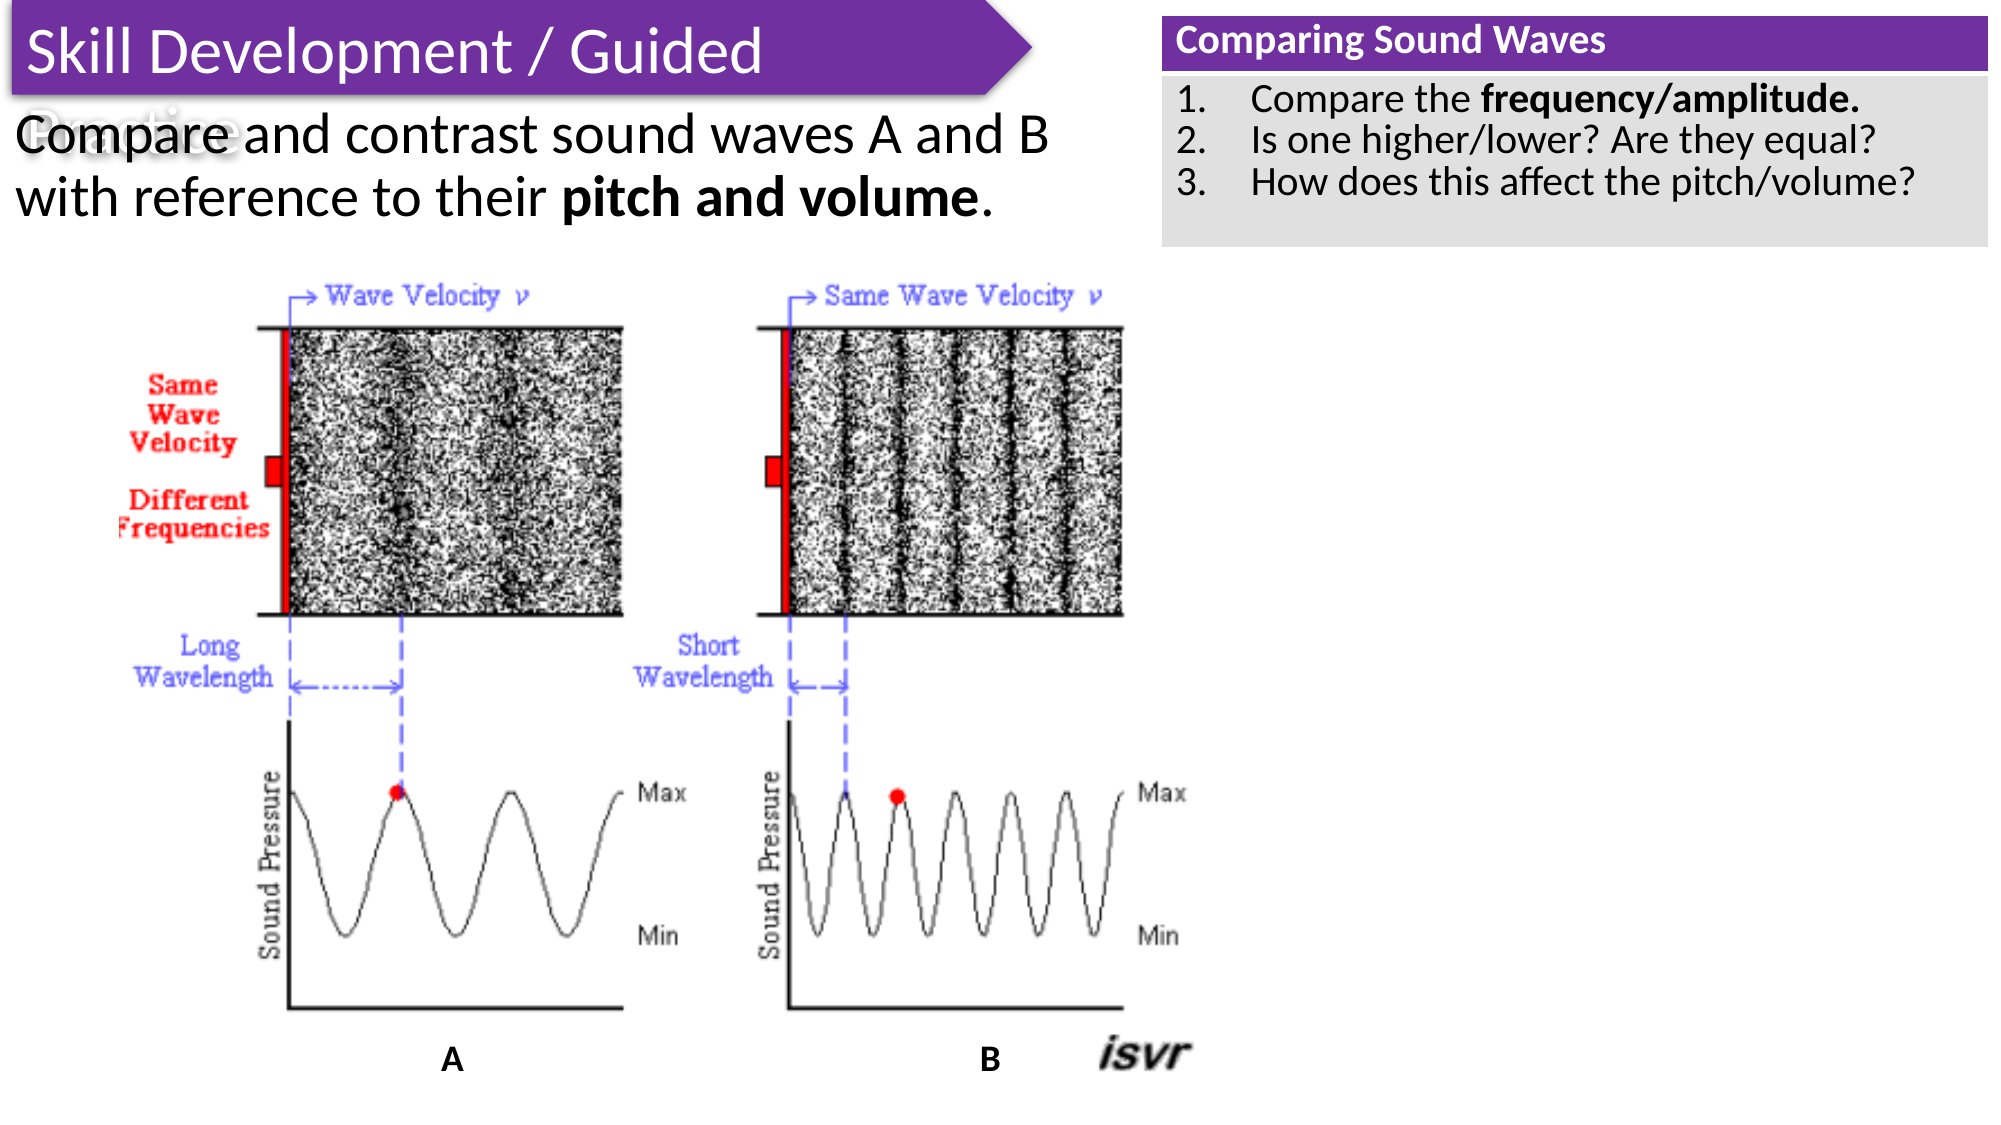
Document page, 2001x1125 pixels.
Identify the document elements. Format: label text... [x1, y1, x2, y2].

picture [119, 279, 1219, 1088]
text_box Skill Development / Guided Practice [11, 0, 1033, 95]
table_header Comparing Sound Waves [1162, 16, 1988, 71]
table_cell Compare the frequency/amplitude. Is one higher/lower? Are they equal? How does this affect the pitch/volume? [1162, 76, 1988, 247]
list Compare and contrast sound waves A and B with reference to their pitch and volume. [0, 96, 1111, 260]
